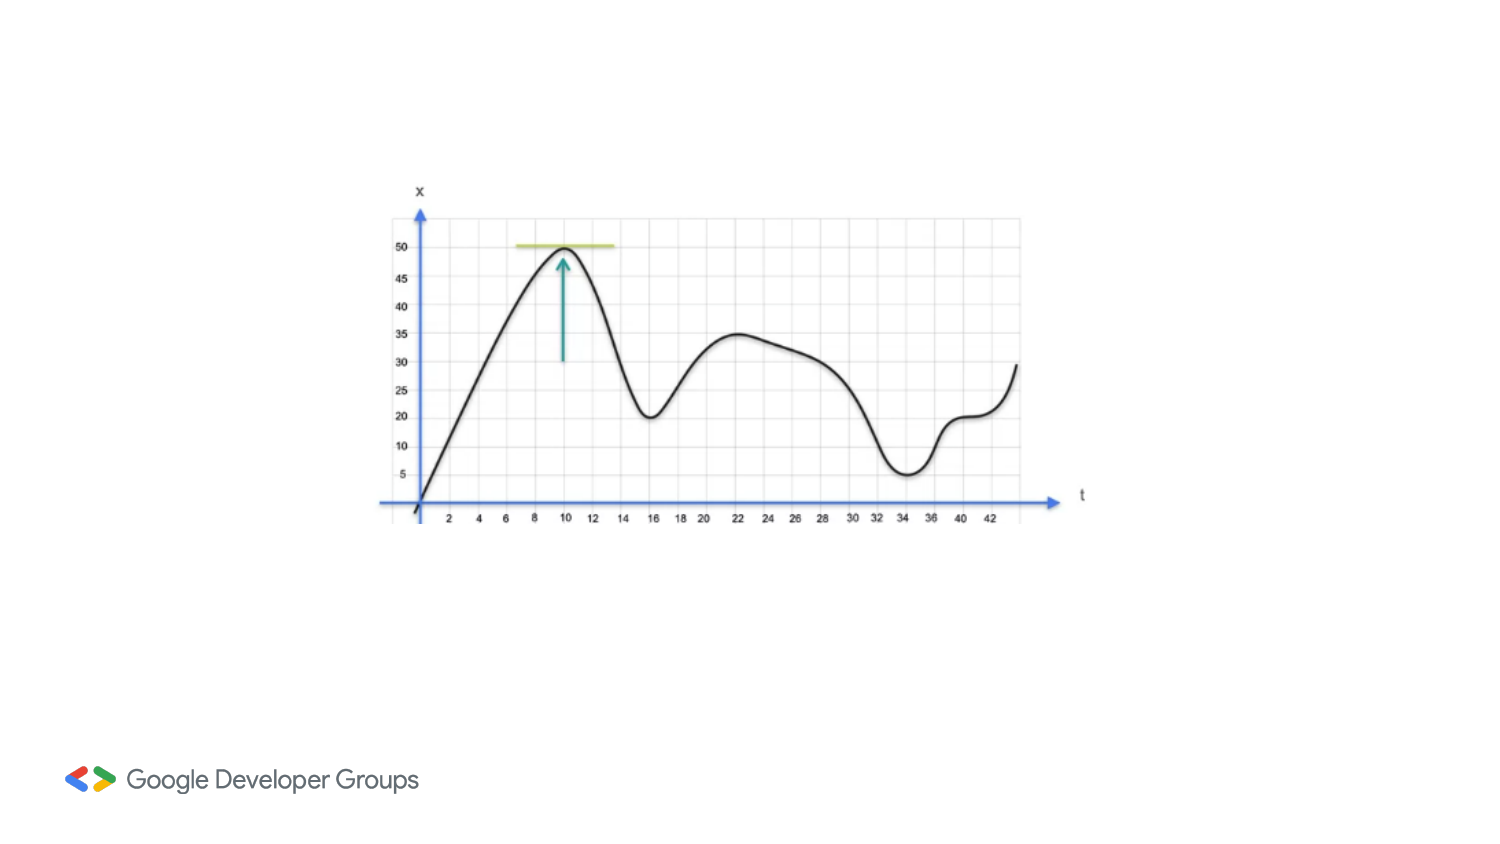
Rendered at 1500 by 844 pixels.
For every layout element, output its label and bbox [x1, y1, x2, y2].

picture [64, 766, 419, 794]
picture [339, 177, 1123, 524]
